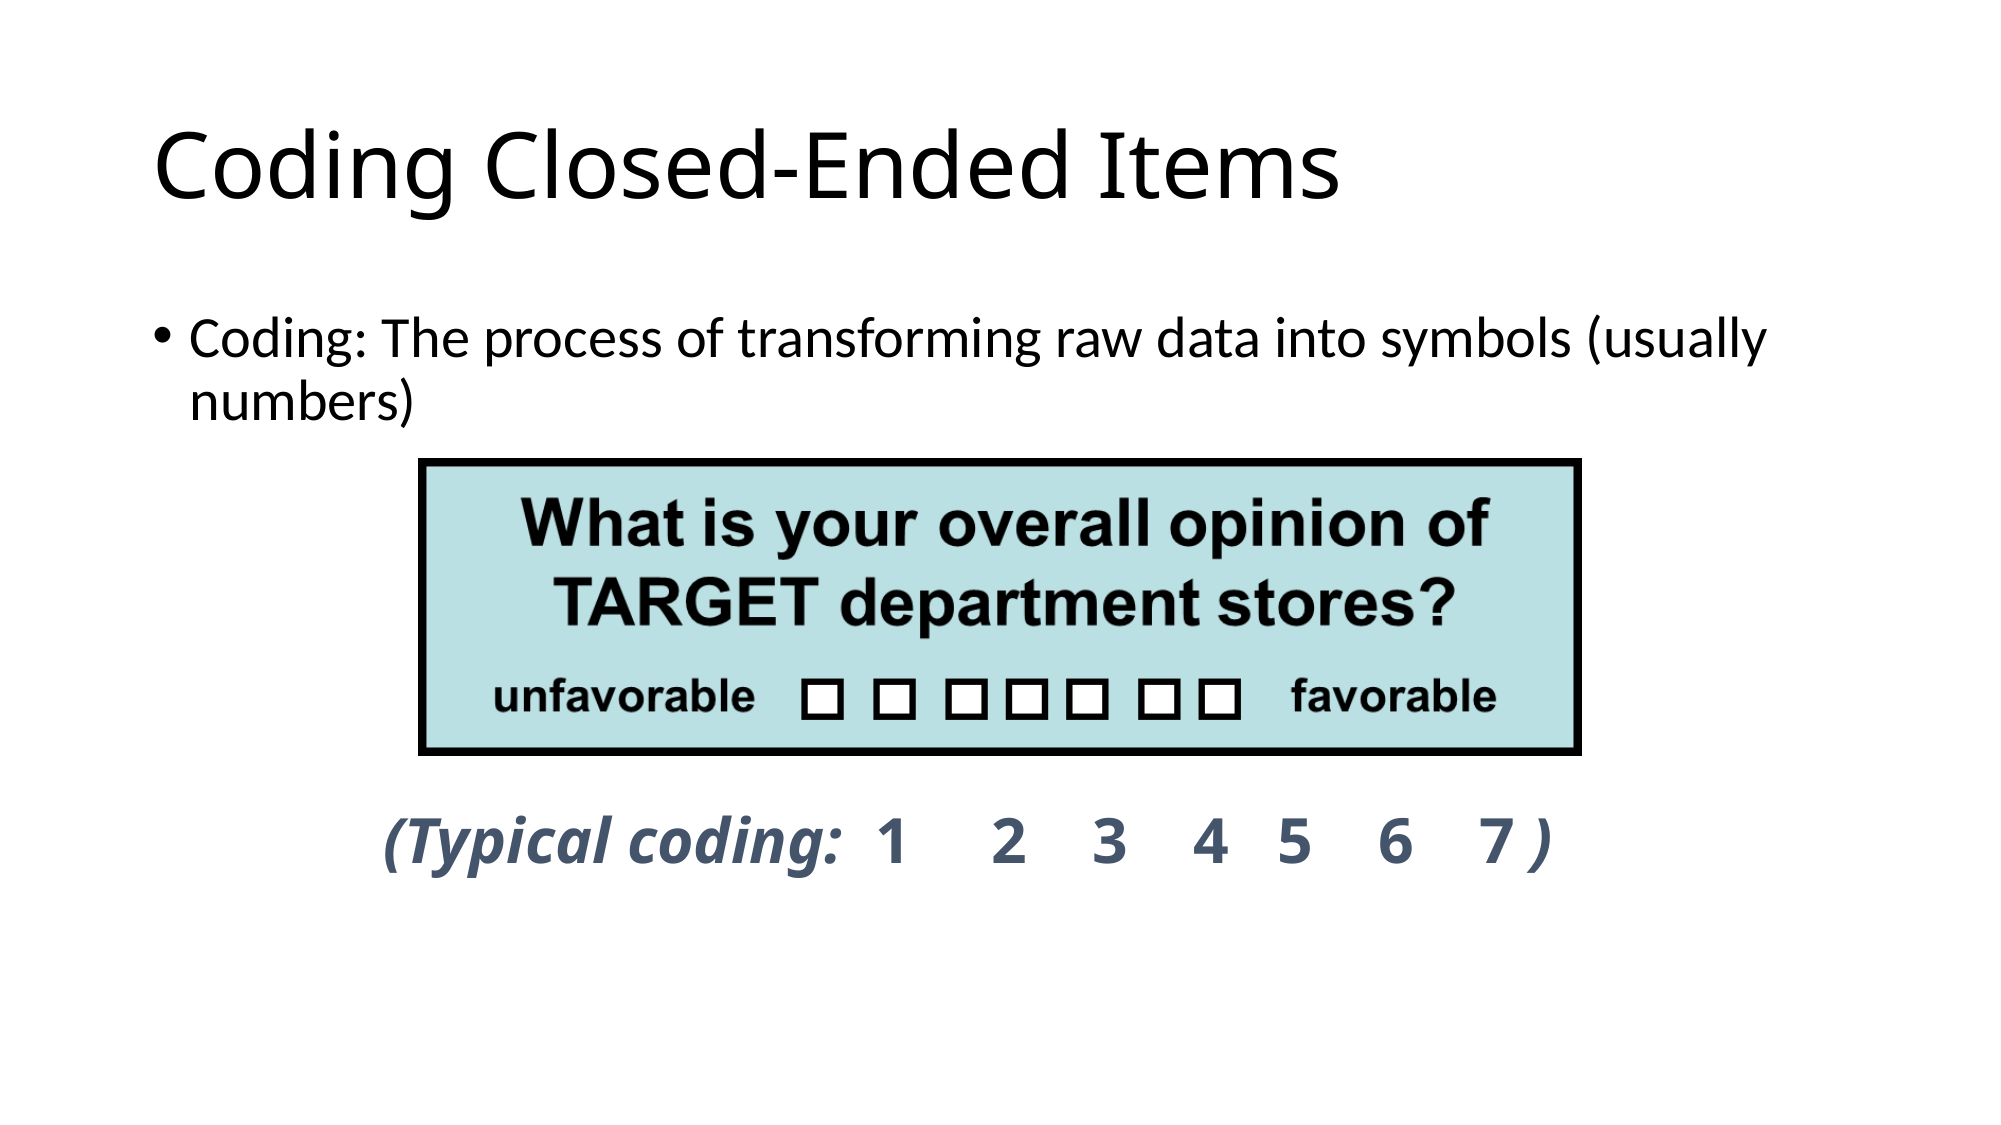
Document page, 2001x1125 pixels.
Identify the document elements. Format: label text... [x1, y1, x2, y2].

text_box (Typical coding: 1 2 3 4 5 6 7 ) [368, 793, 1632, 894]
list Coding: The process of transforming raw data into symbols (usually numbers) [137, 299, 1863, 1014]
title Coding Closed-Ended Items [137, 59, 1863, 278]
picture [418, 458, 1582, 756]
